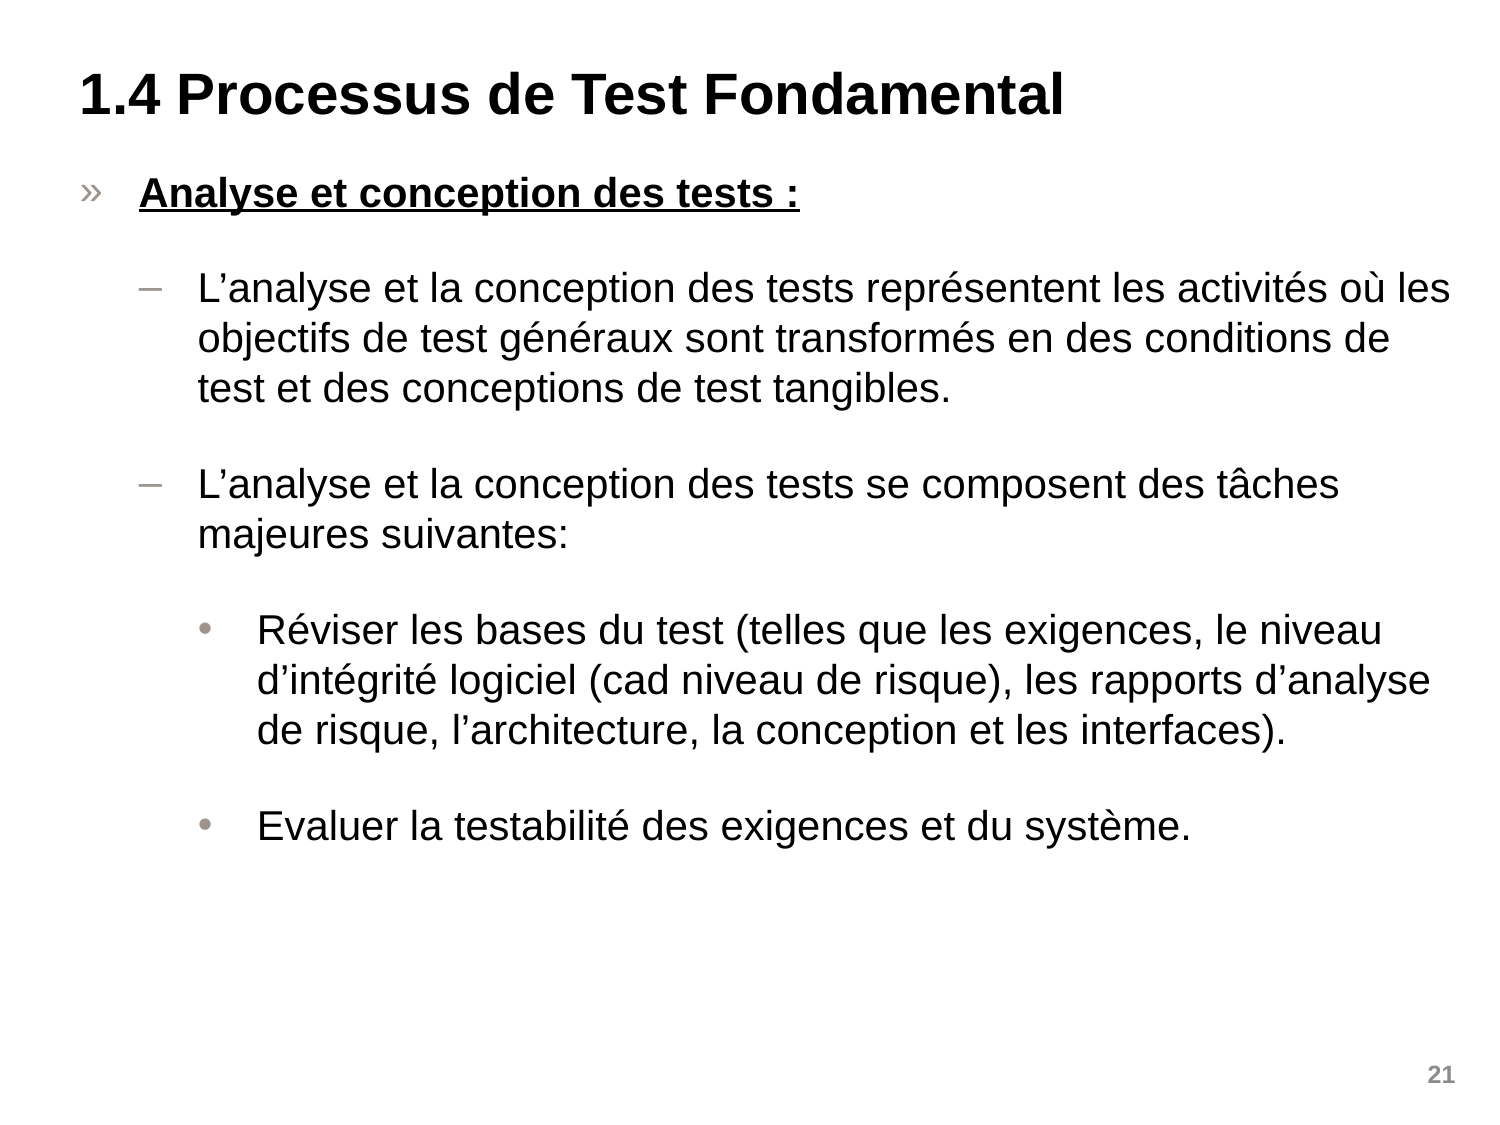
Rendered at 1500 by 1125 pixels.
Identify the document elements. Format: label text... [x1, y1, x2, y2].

title 1.4 Processus de Test Fondamental [79, 55, 1456, 146]
slide_number 21 [1396, 1058, 1456, 1088]
list Analyse et conception des tests : L’analyse et la conception des tests représentent les activités où les objectifs de test généraux sont transformés en des conditions de test et des conceptions de test tangibles. L’analyse et la conception des tests se composent des tâches majeures suivantes: Réviser les bases du test (telles que les exigences, le niveau d’intégrité logiciel (cad niveau de risque), les rapports d’analyse de risque, l’architecture, la conception et les interfaces). Evaluer la testabilité des exigences et du système. [79, 165, 1456, 1022]
